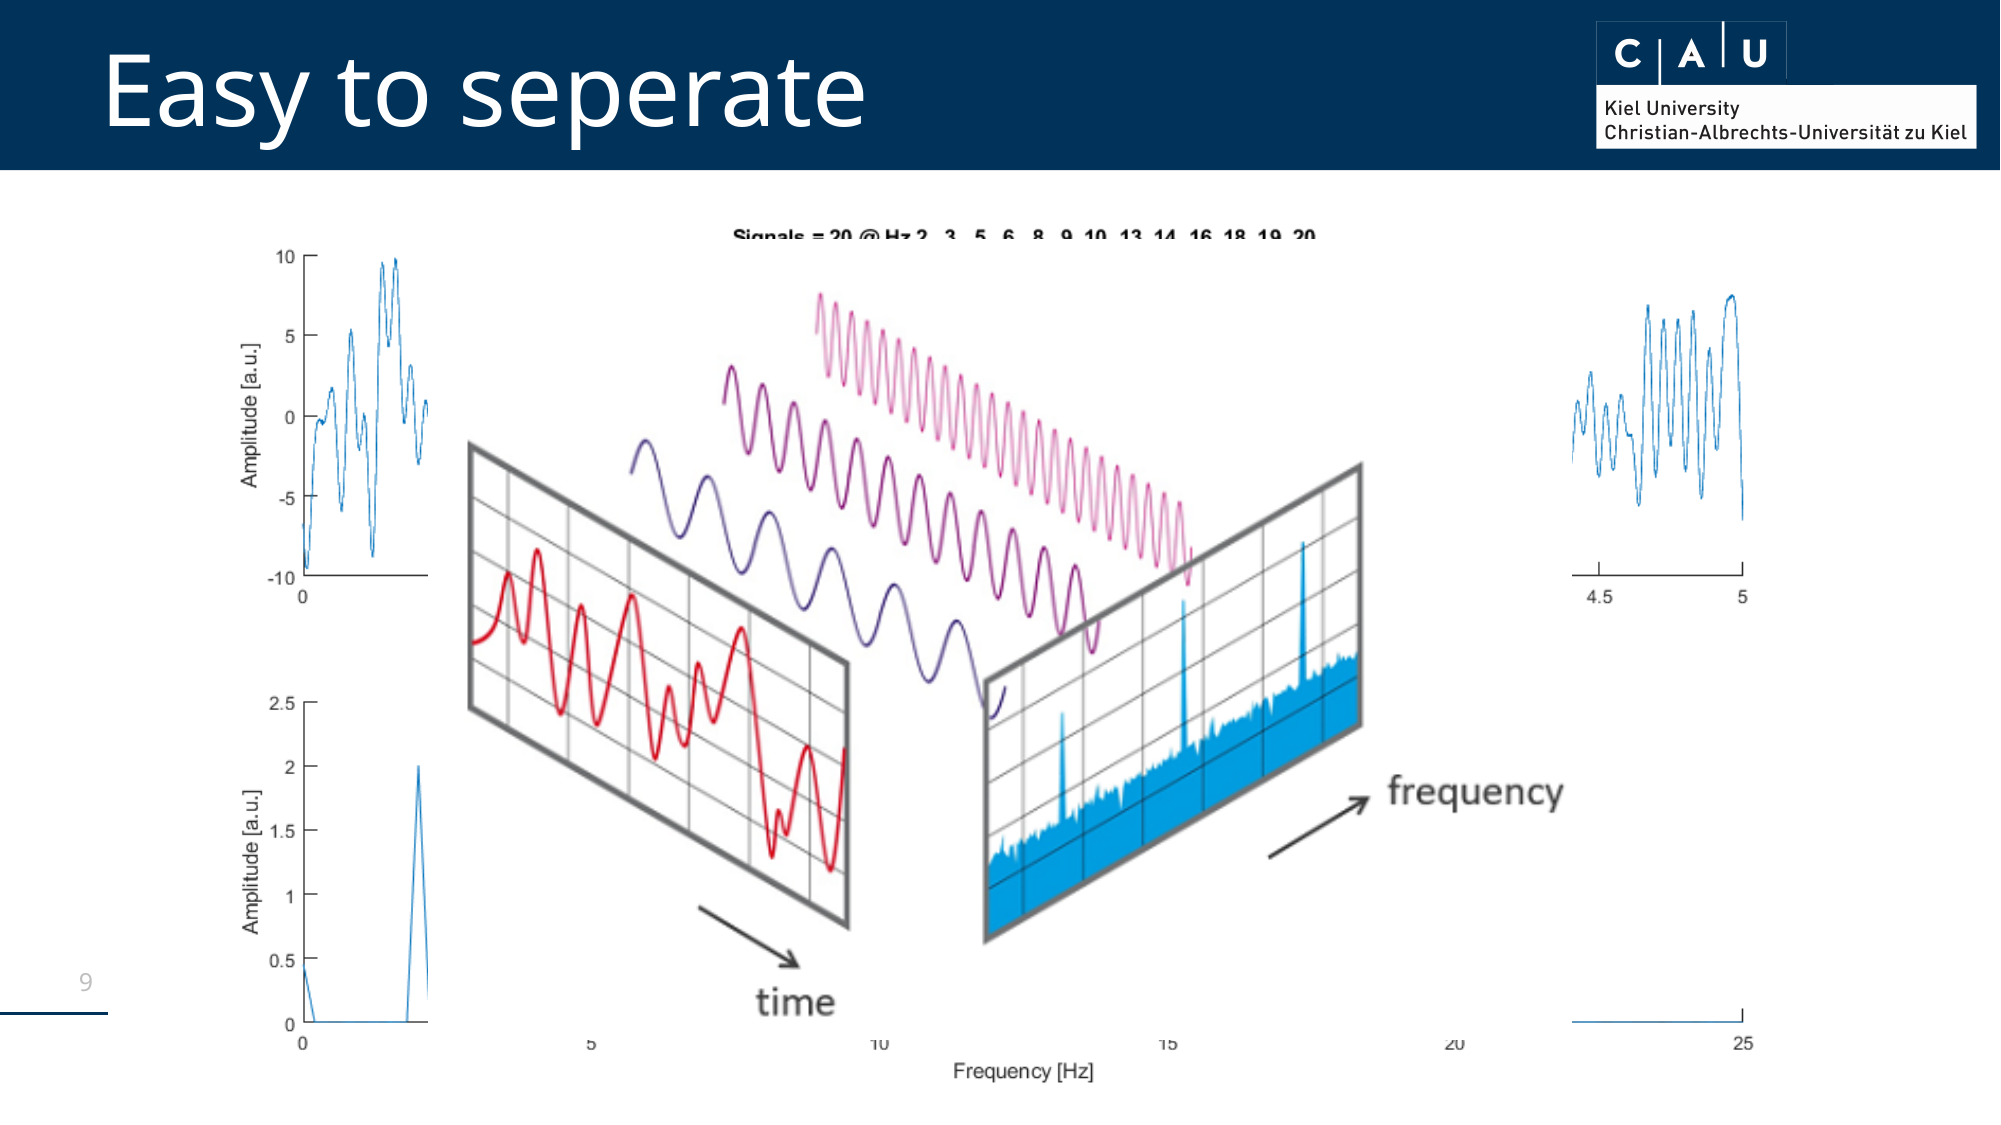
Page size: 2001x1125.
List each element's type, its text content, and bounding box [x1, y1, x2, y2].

title Easy to seperate [85, 20, 1360, 169]
picture [230, 198, 1769, 1104]
slide_number 9 [0, 953, 109, 1014]
picture [1596, 21, 1977, 149]
